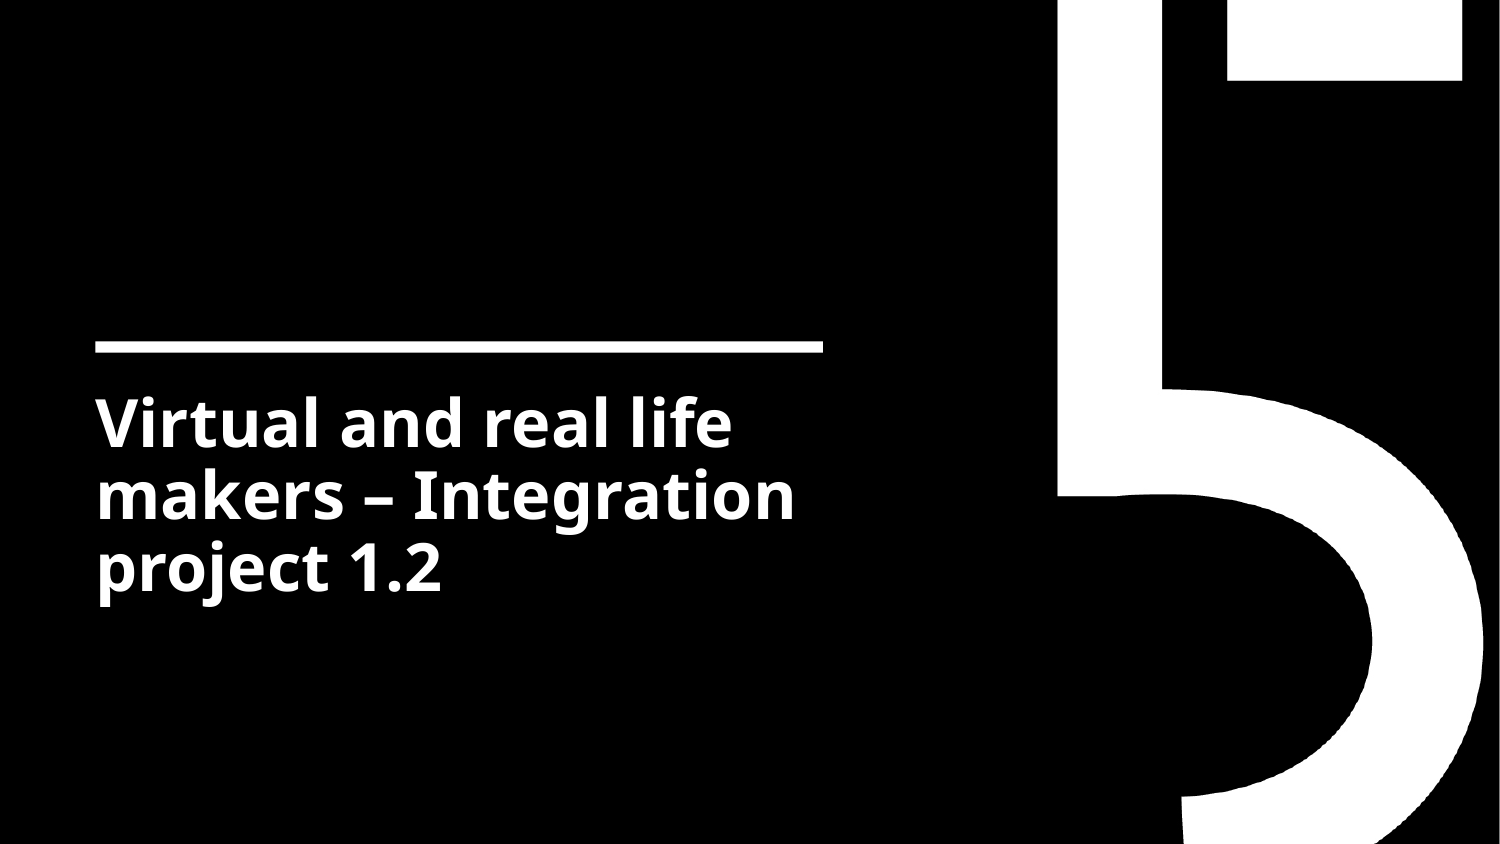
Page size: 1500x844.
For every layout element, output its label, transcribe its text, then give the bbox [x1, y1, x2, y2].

picture [0, 0, 1500, 844]
title Virtual and real life makers – Integration project 1.2 [80, 382, 945, 614]
